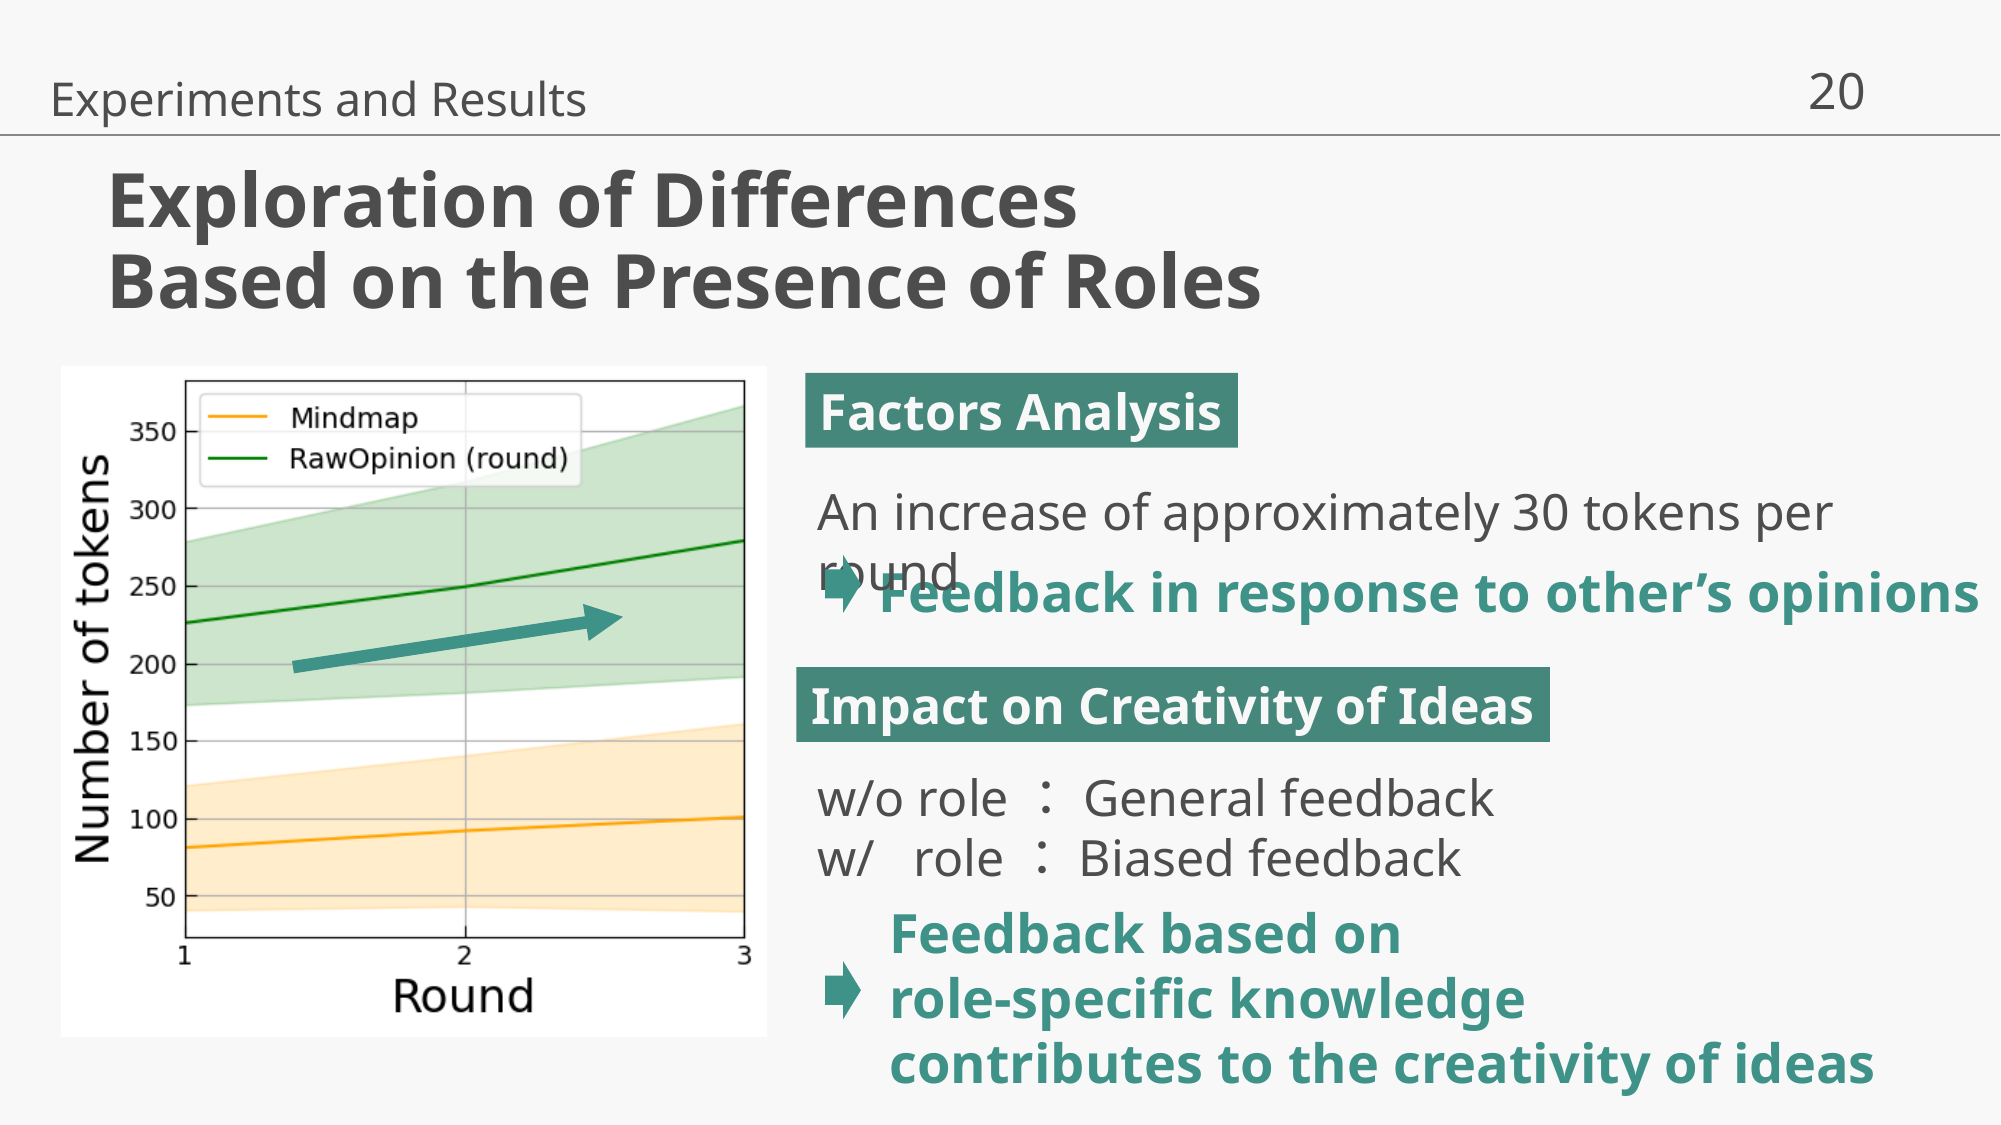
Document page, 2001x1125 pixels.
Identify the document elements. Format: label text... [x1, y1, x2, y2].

text_box Factors Analysis [805, 372, 1238, 448]
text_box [825, 892, 2000, 1105]
list Experiments and Results [34, 57, 1914, 135]
text_box An increase of approximately 30 tokens per round [802, 473, 1993, 609]
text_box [292, 616, 623, 668]
text_box [824, 551, 863, 617]
title Exploration of Differences Based on the Presence of Roles [91, 166, 1913, 321]
text_box Impact on Creativity of Ideas [796, 667, 1550, 742]
text_box Feedback in response to other’s opinions [864, 550, 1997, 631]
picture [61, 366, 767, 1037]
text_box w/o role：General feedback w/ role：Biased feedback [802, 758, 1798, 894]
